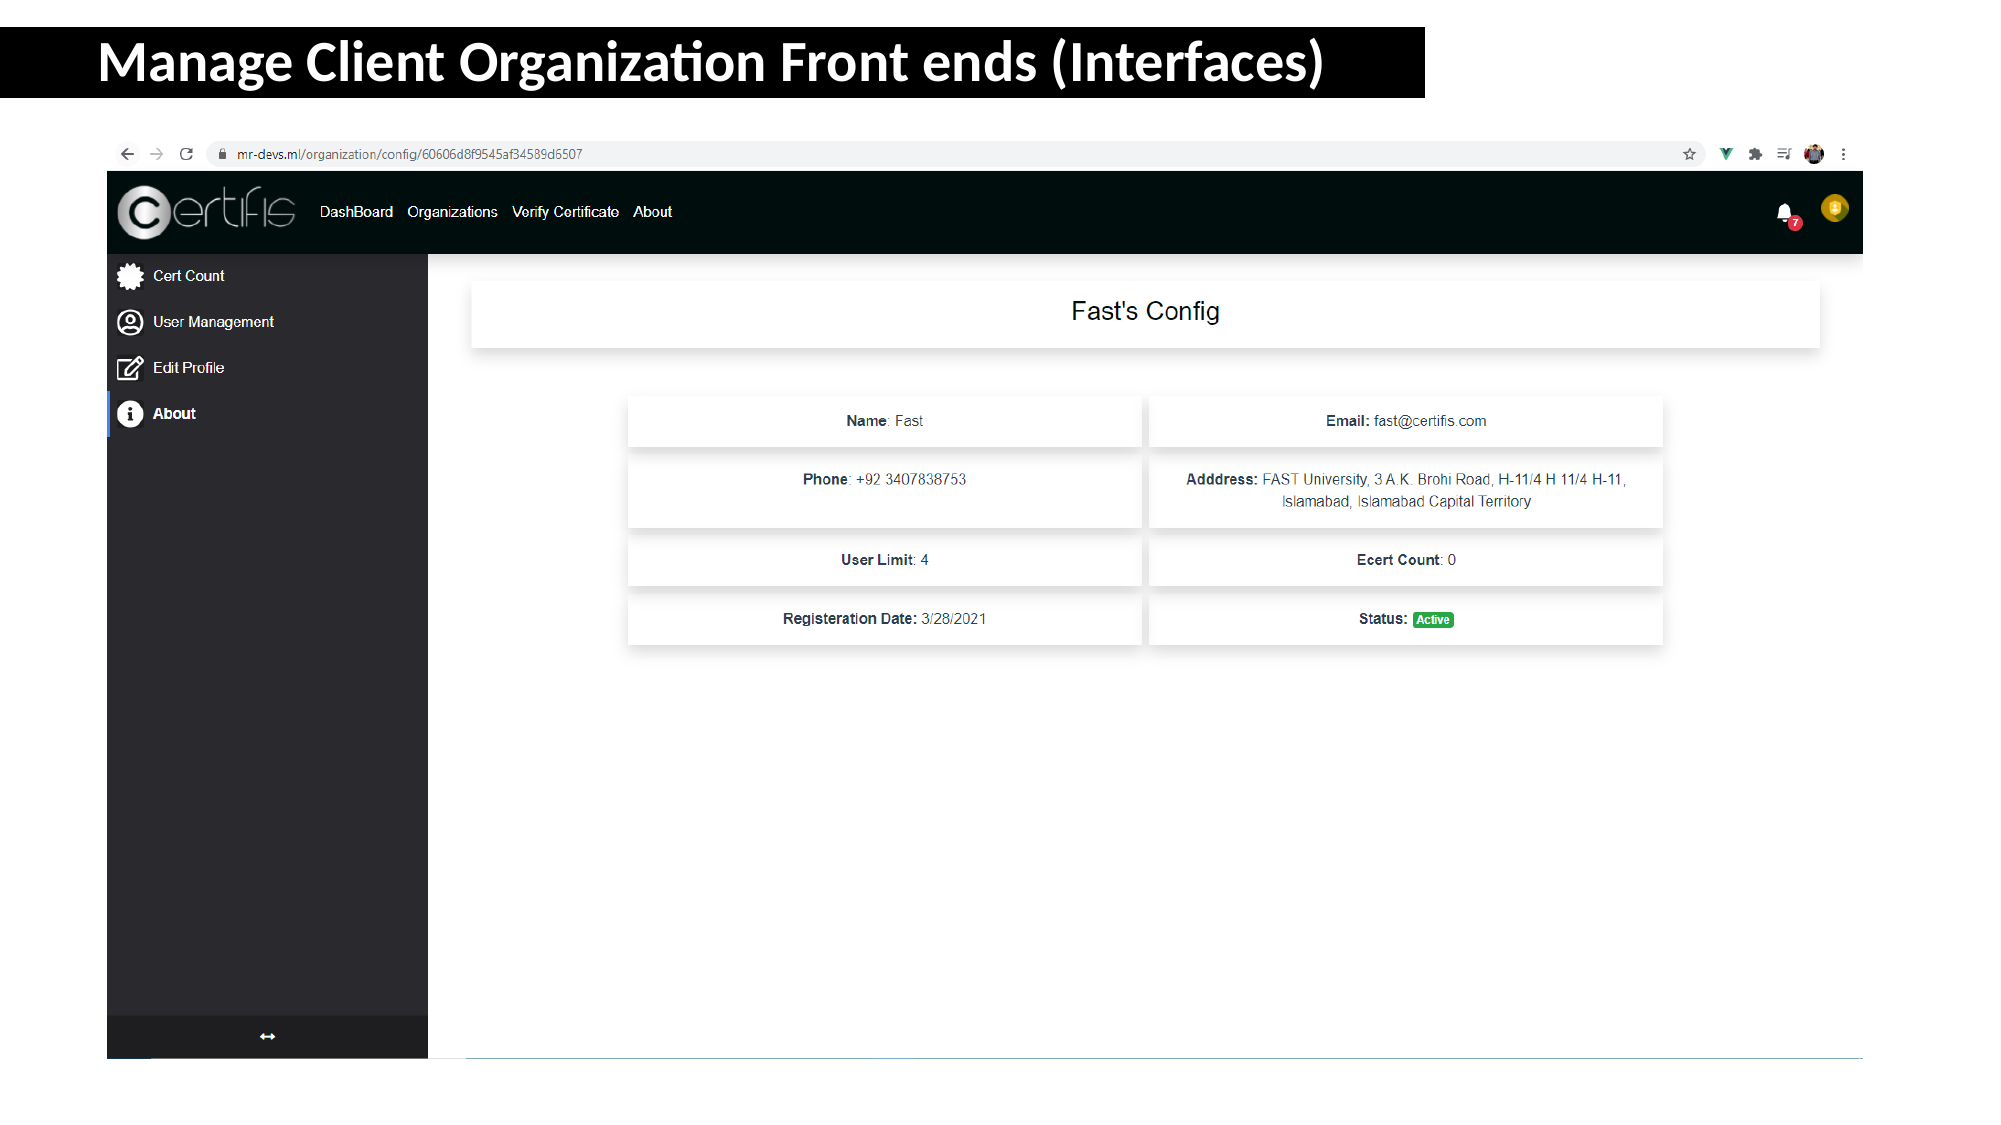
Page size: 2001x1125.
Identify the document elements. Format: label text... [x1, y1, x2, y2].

text_box Manage Client Organization Front ends (Interfaces) [0, 27, 1425, 98]
picture [107, 138, 1863, 1059]
